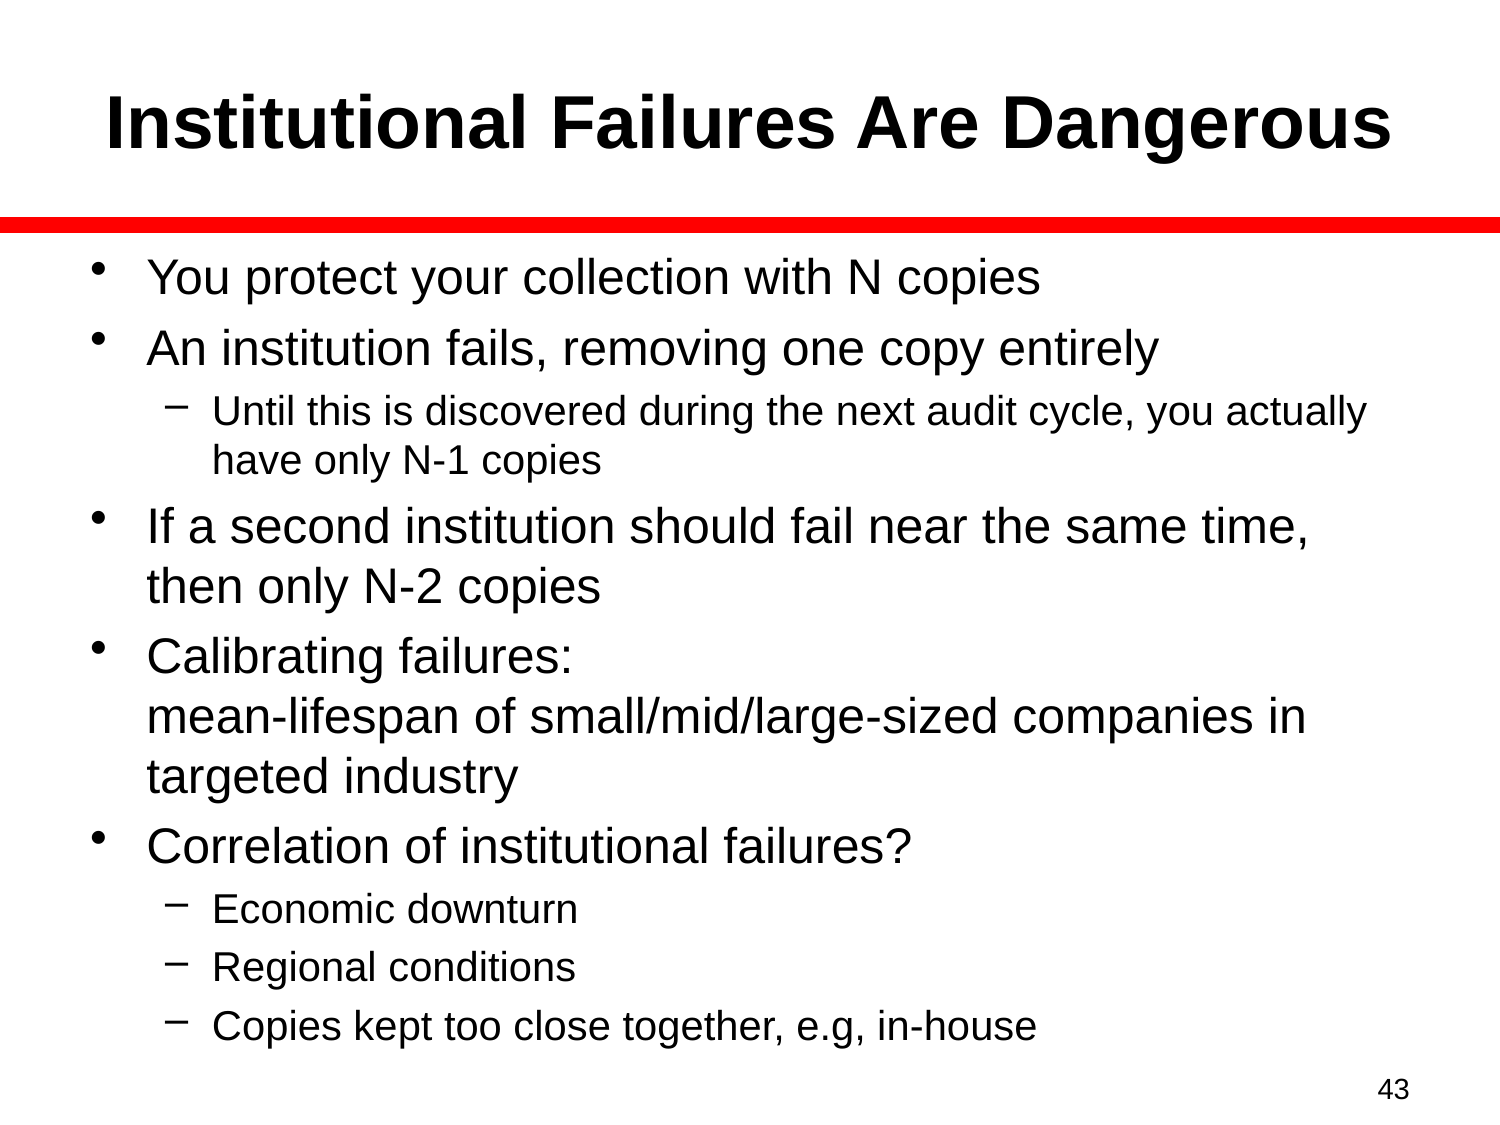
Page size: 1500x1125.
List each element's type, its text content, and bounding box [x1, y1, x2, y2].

list You protect your collection with N copies An institution fails, removing one copy entirely Until this is discovered during the next audit cycle, you actually have only N-1 copies If a second institution should fail near the same time, then only N-2 copies Calibrating failures: mean-lifespan of small/mid/large-sized companies in targeted industry Correlation of institutional failures? Economic downturn Regional conditions Copies kept too close together, e.g, in-house [75, 237, 1425, 980]
title Institutional Failures Are Dangerous [75, 24, 1425, 213]
slide_number 43 [1074, 1062, 1425, 1103]
